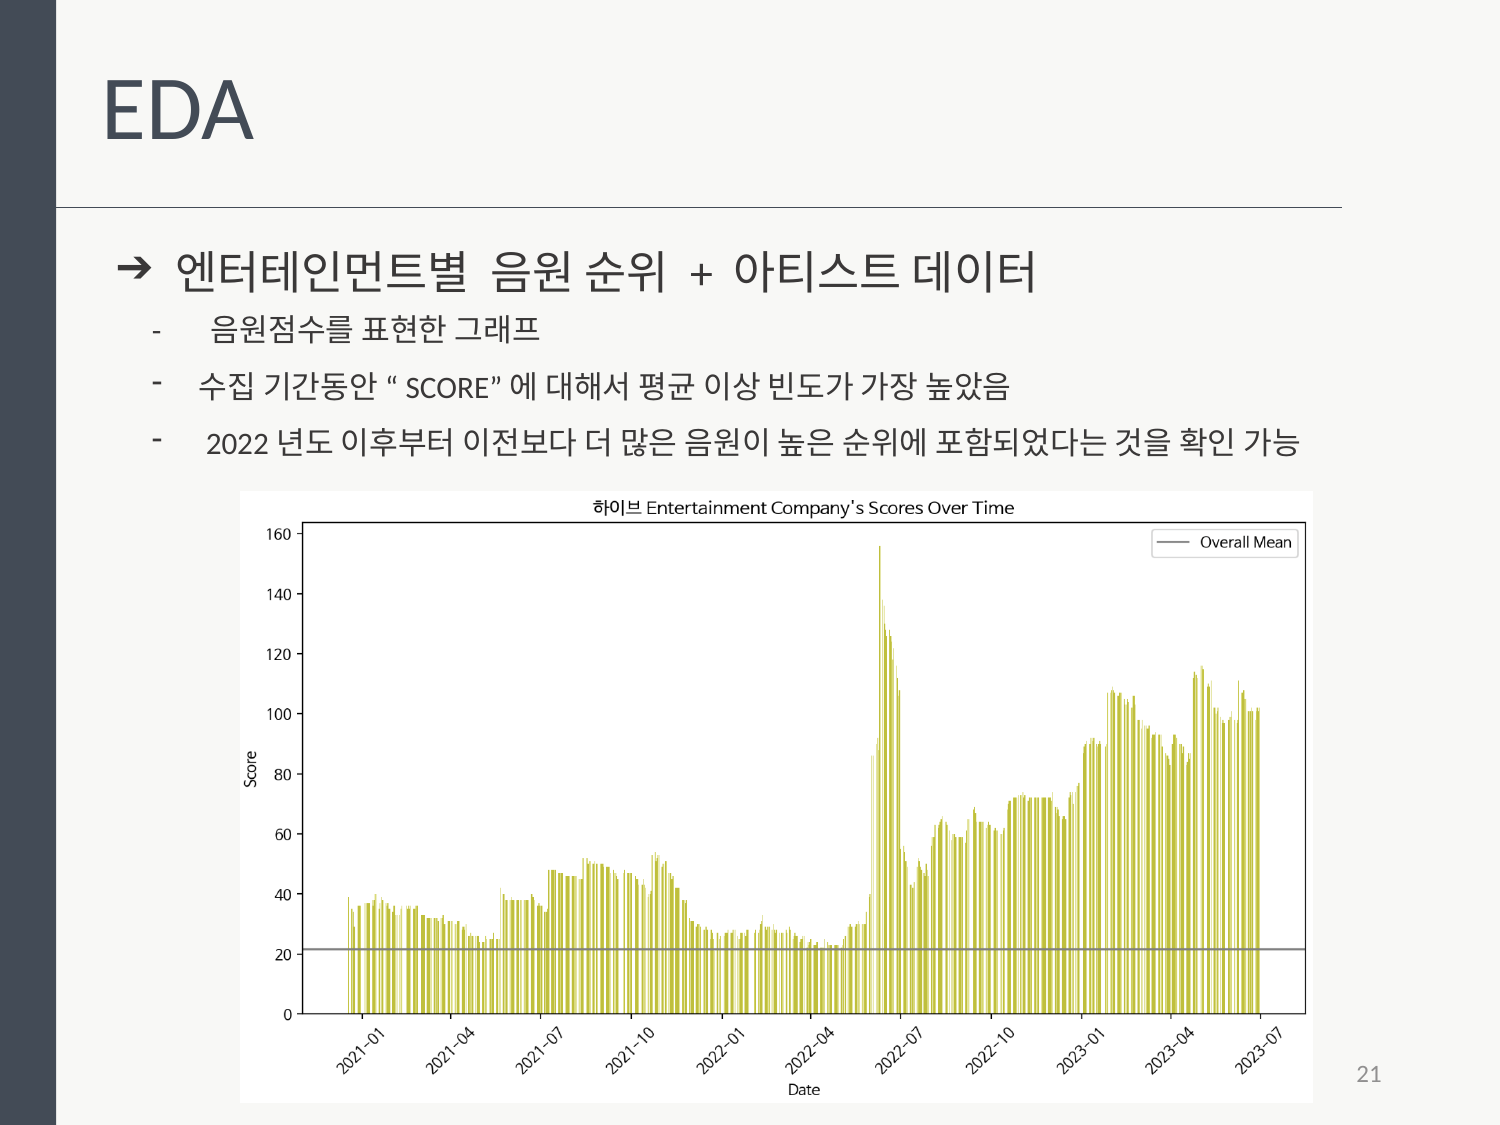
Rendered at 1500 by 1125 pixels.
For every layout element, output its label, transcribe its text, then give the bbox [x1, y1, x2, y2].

picture [240, 491, 1313, 1103]
text_box EDA [87, 40, 270, 166]
text_box [0, 0, 57, 1125]
slide_number 21 [1313, 1042, 1397, 1103]
text_box 엔터테인먼트별 음원 순위 + 아티스트 데이터 [85, 220, 1257, 322]
text_box - 음원점수를 표현한 그래프 수집 기간동안 “SCORE”에 대해서 평균 이상 빈도가 가장 높았음 2022년도 이후부터 이전보다 더 많은 음원이 높은 순위에 포함되었다는 것을 확인 가능 [136, 276, 1452, 477]
